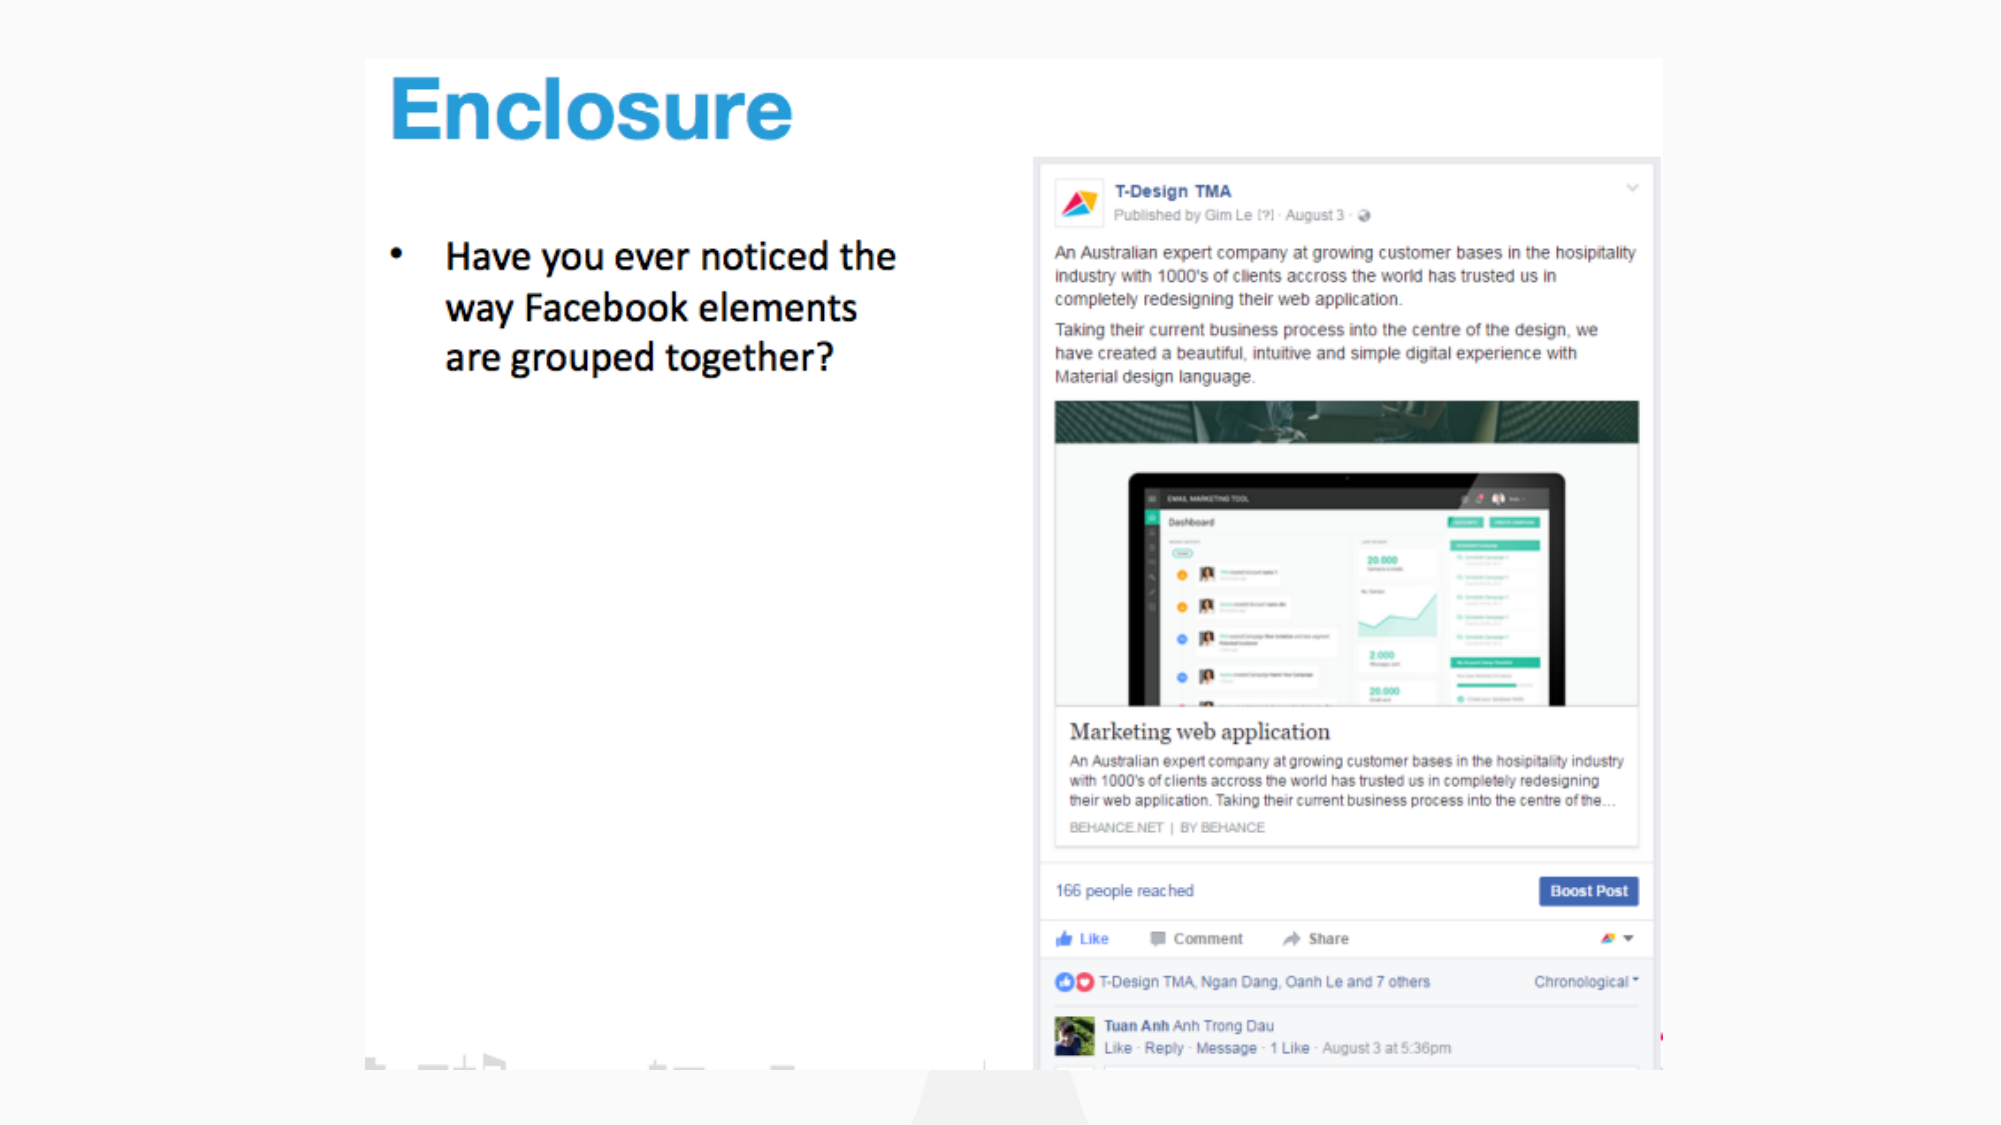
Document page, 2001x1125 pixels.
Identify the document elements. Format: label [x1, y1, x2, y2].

picture [365, 58, 1663, 1070]
